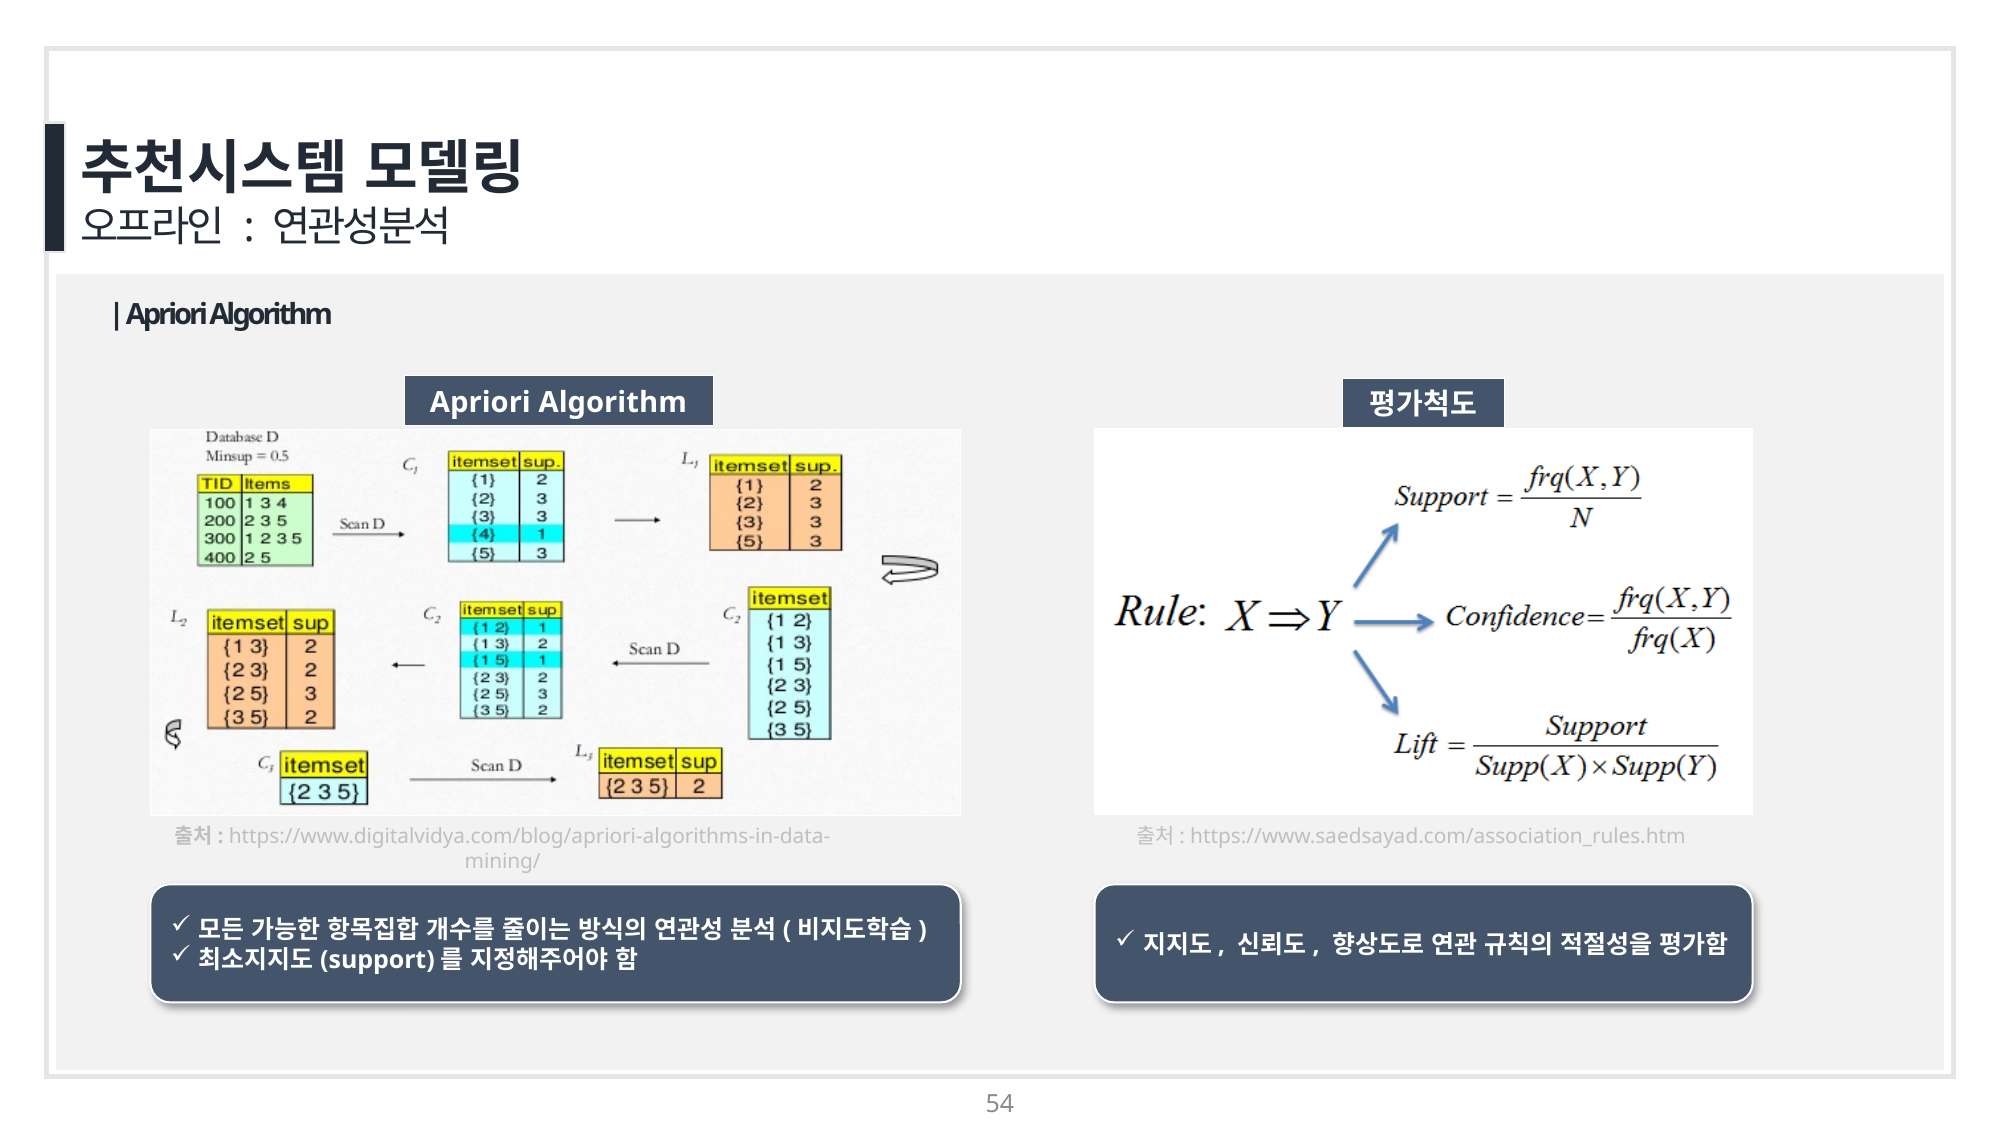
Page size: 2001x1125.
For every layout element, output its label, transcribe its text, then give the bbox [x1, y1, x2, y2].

text_box | Apriori Algorithm [93, 287, 349, 338]
text_box 평가척도 [1342, 378, 1505, 428]
text_box [43, 121, 66, 253]
text_box 추천시스템 모델링 오프라인 : 연관성분석 [65, 122, 714, 258]
text_box Apriori Algorithm [404, 375, 714, 426]
text_box 모든 가능한 항목집합 개수를 줄이는 방식의 연관성 분석(비지도학습) 최소지지도(support)를 지정해주어야 함 [149, 883, 962, 1004]
text_box 지지도, 신뢰도, 향상도로 연관 규칙의 적절성을 평가함 [1093, 883, 1754, 1004]
text_box 출처: https://www.digitalvidya.com/blog/apriori-algorithms-in-data-mining/ [123, 815, 882, 881]
picture [150, 429, 961, 816]
slide_number 54 [774, 1075, 1225, 1125]
text_box 출처: https://www.saedsayad.com/association_rules.htm [1121, 815, 1701, 855]
picture [1094, 428, 1753, 815]
